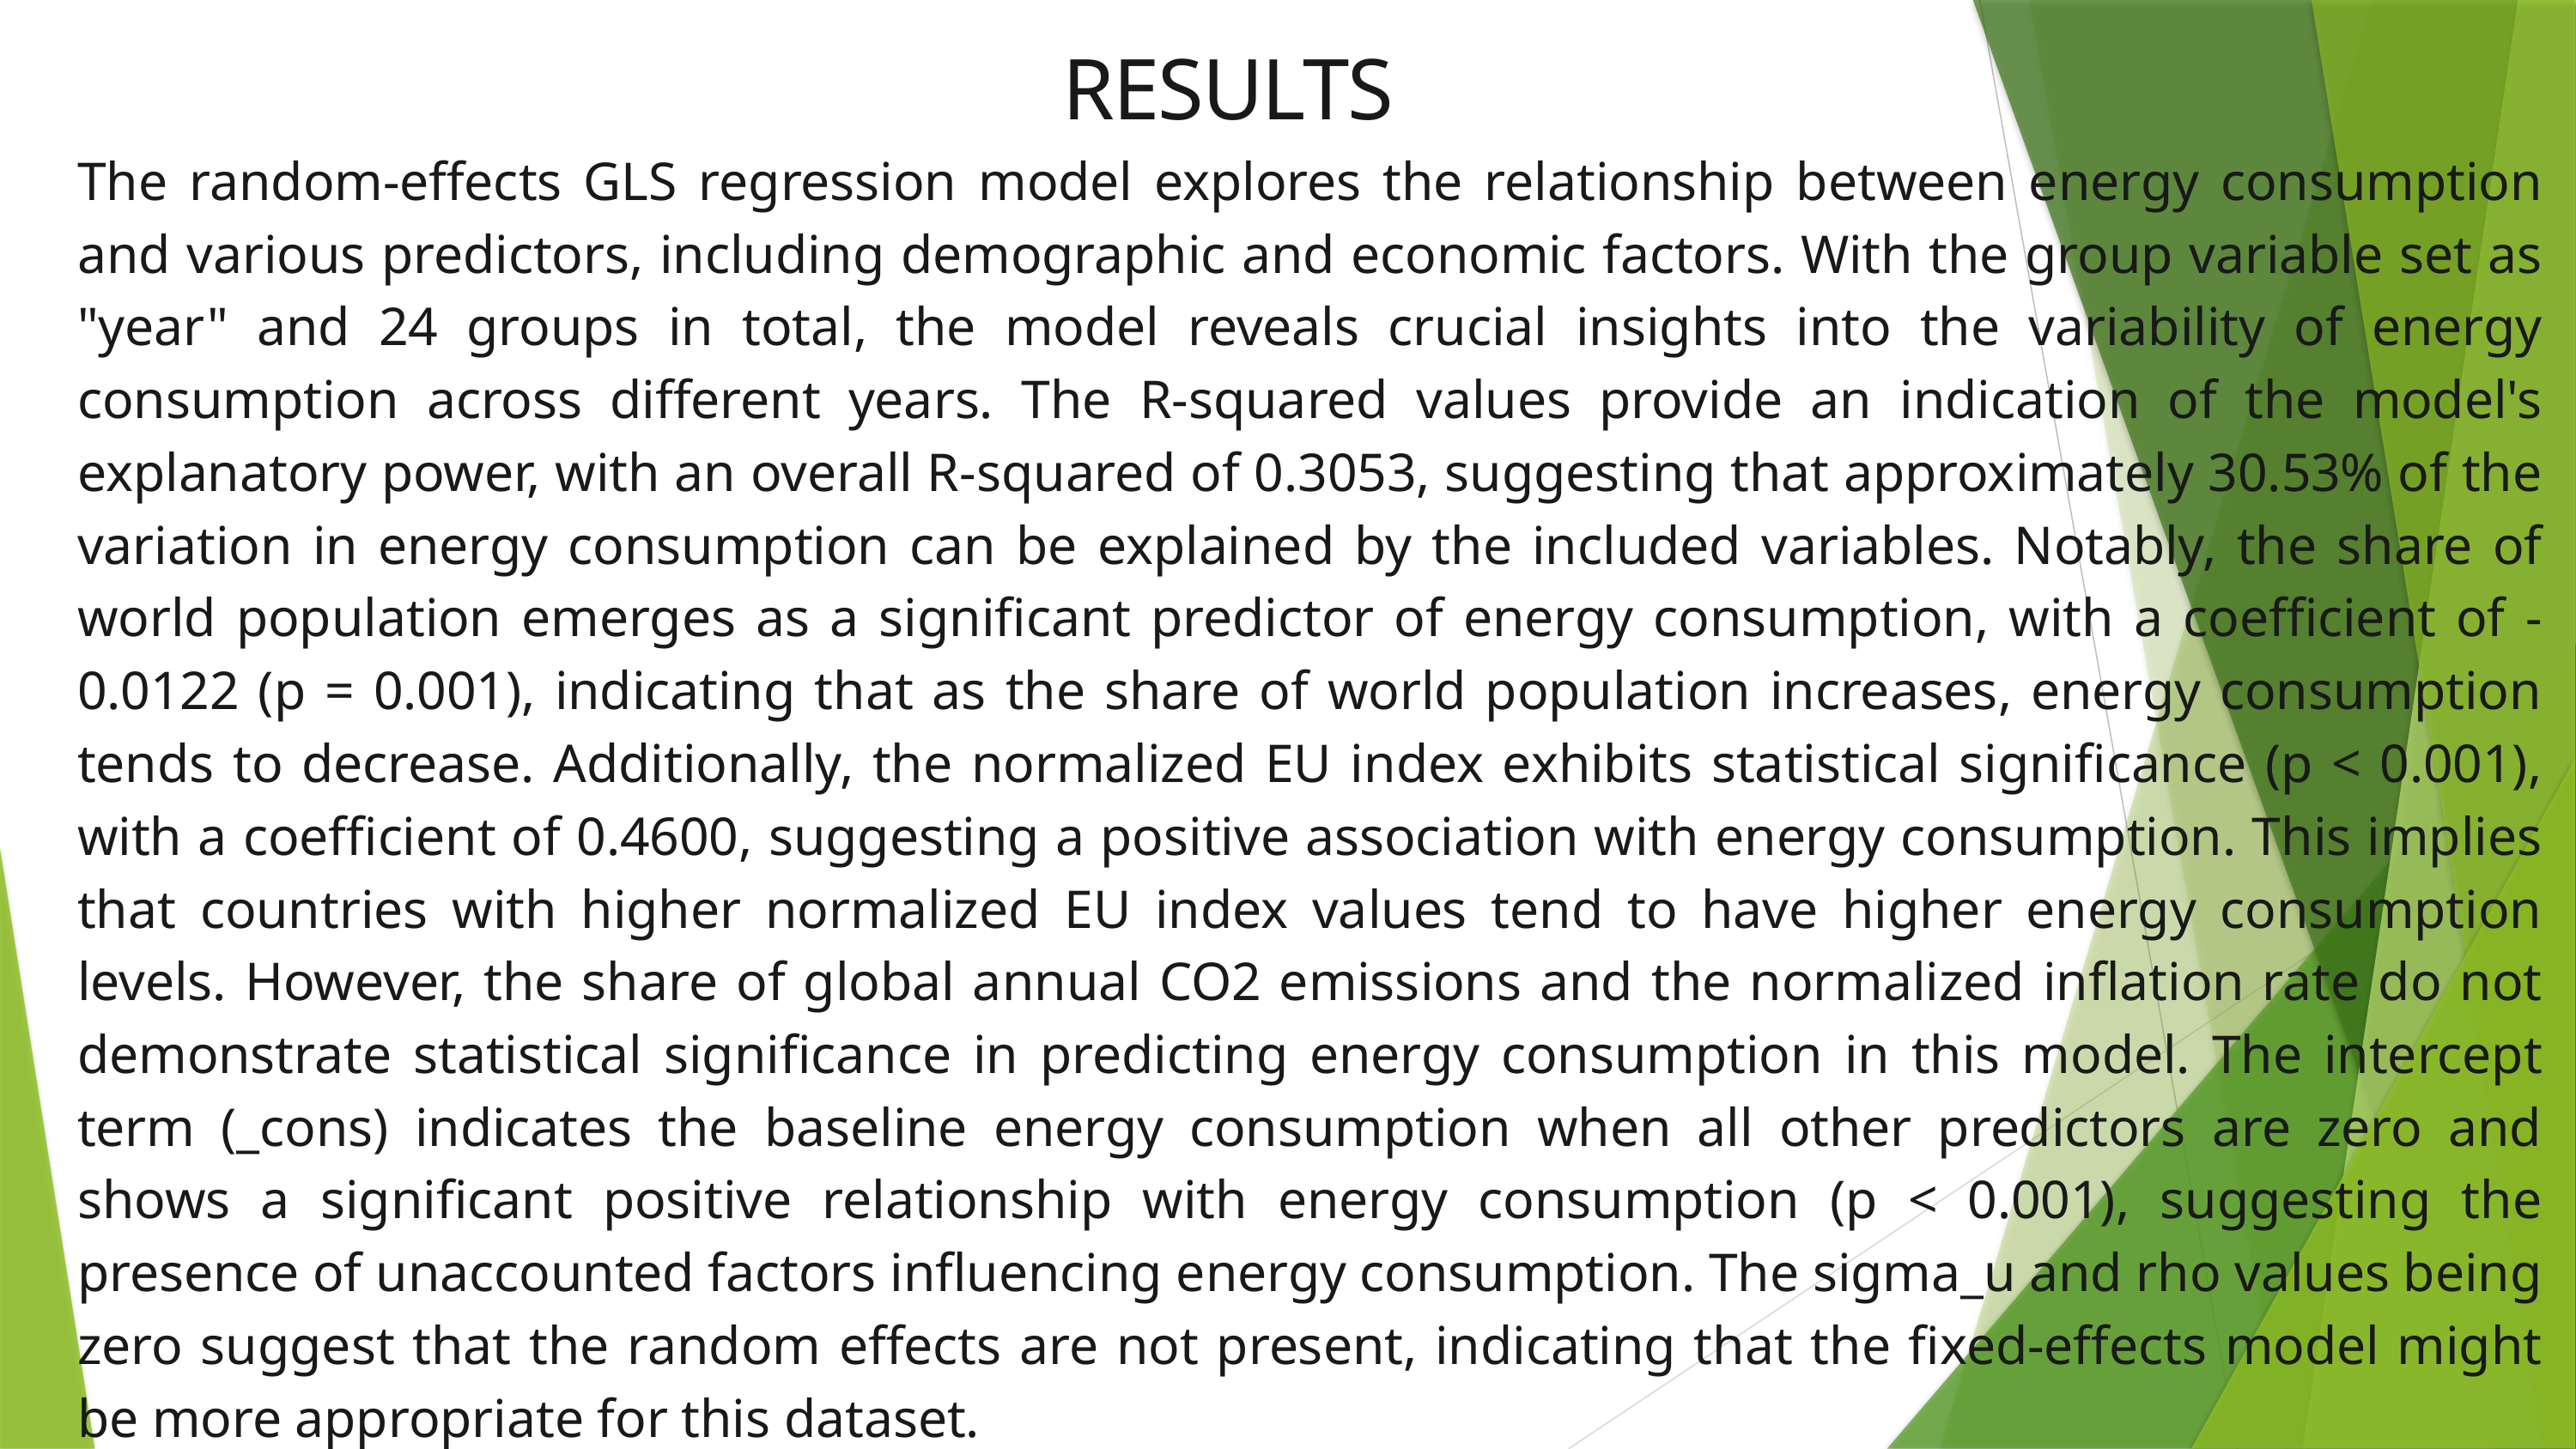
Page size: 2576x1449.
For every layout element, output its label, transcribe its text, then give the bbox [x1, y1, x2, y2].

text_box RESULTS [1062, 18, 1917, 136]
text_box The random-effects GLS regression model explores the relationship between energy consumption and various predictors, including demographic and economic factors. With the group variable set as "year" and 24 groups in total, the model reveals crucial insights into the variability of energy consumption across different years. The R-squared values provide an indication of the model's explanatory power, with an overall R-squared of 0.3053, suggesting that approximately 30.53% of the variation in energy consumption can be explained by the included variables. Notably, the share of world population emerges as a significant predictor of energy consumption, with a coefficient of -0.0122 (p = 0.001), indicating that as the share of world population increases, energy consumption tends to decrease. Additionally, the normalized EU index exhibits statistical significance (p < 0.001), with a coefficient of 0.4600, suggesting a positive association with energy consumption. This implies that countries with higher normalized EU index values tend to have higher energy consumption levels. However, the share of global annual CO2 emissions and the normalized inflation rate do not demonstrate statistical significance in predicting energy consumption in this model. The intercept term (_cons) indicates the baseline energy consumption when all other predictors are zero and shows a significant positive relationship with energy consumption (p < 0.001), suggesting the presence of unaccounted factors influencing energy consumption. The sigma_u and rho values being zero suggest that the random effects are not present, indicating that the fixed-effects model might be more appropriate for this dataset. [77, 137, 2543, 1448]
